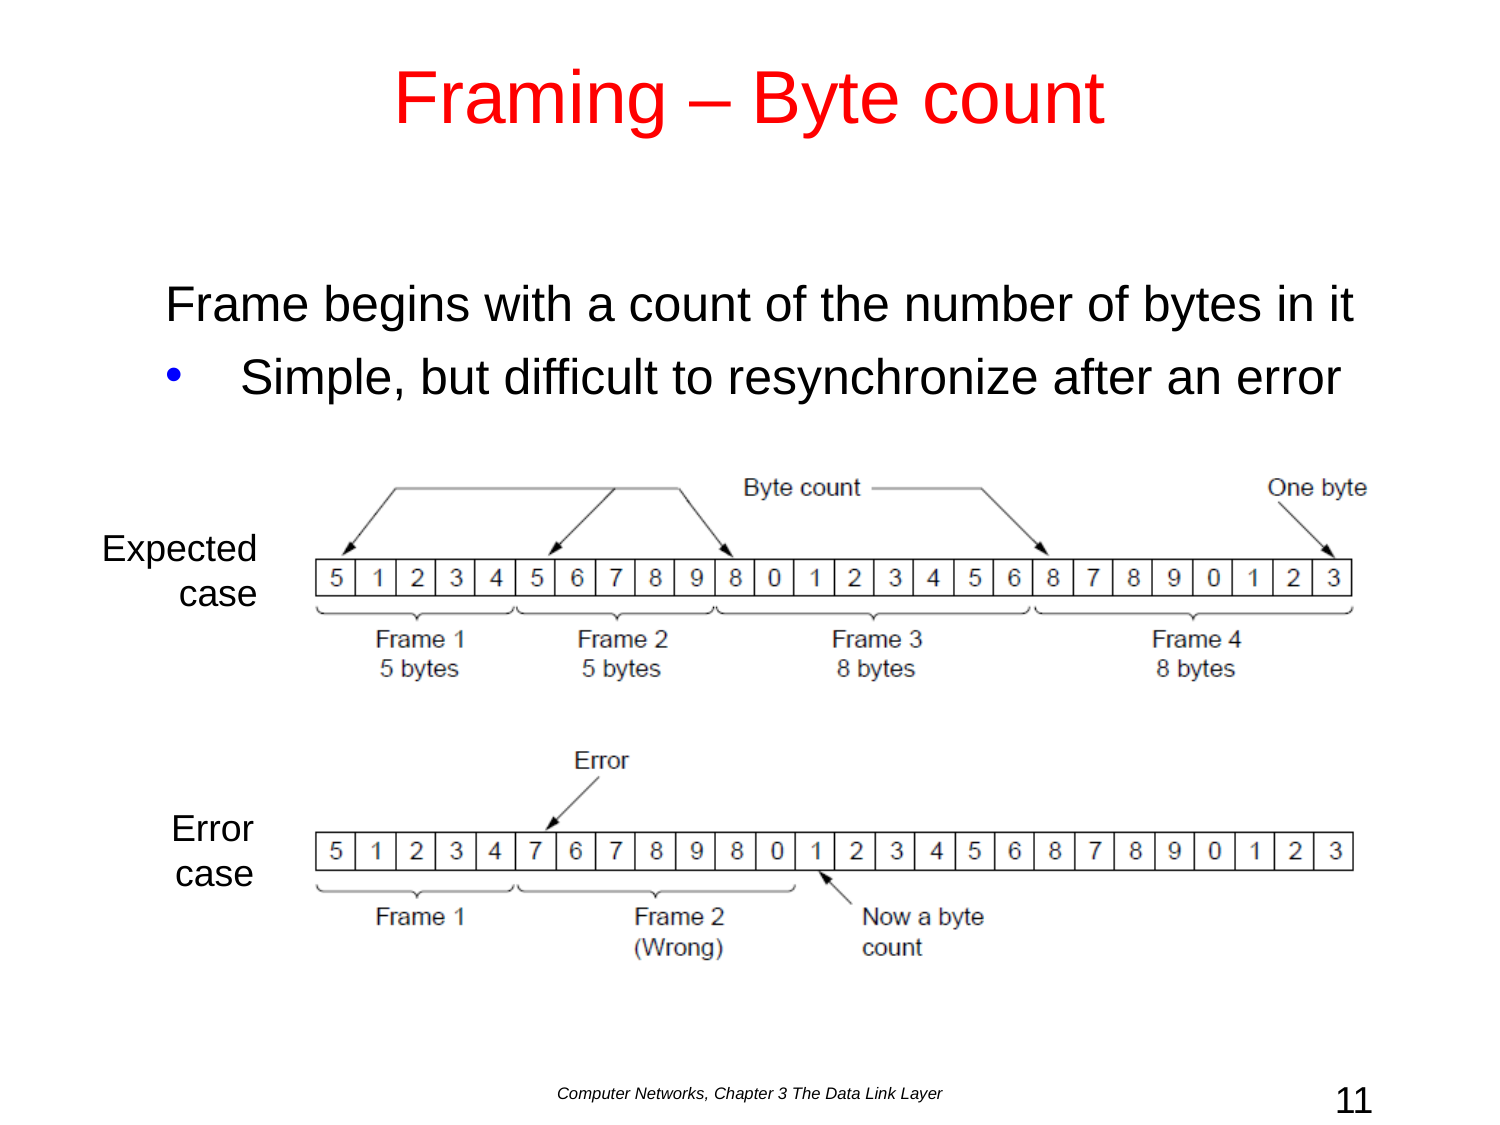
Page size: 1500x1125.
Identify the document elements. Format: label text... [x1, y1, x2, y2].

text_box Expected case [86, 516, 273, 622]
text_box Error case [155, 796, 269, 902]
title Framing – Byte count [0, 0, 1500, 188]
picture [279, 468, 1406, 973]
list Frame begins with a count of the number of bytes in it Simple, but difficult to resynchronize after an error [150, 264, 1428, 1019]
footer Computer Networks, Chapter 3 The Data Link Layer [0, 1074, 1500, 1125]
